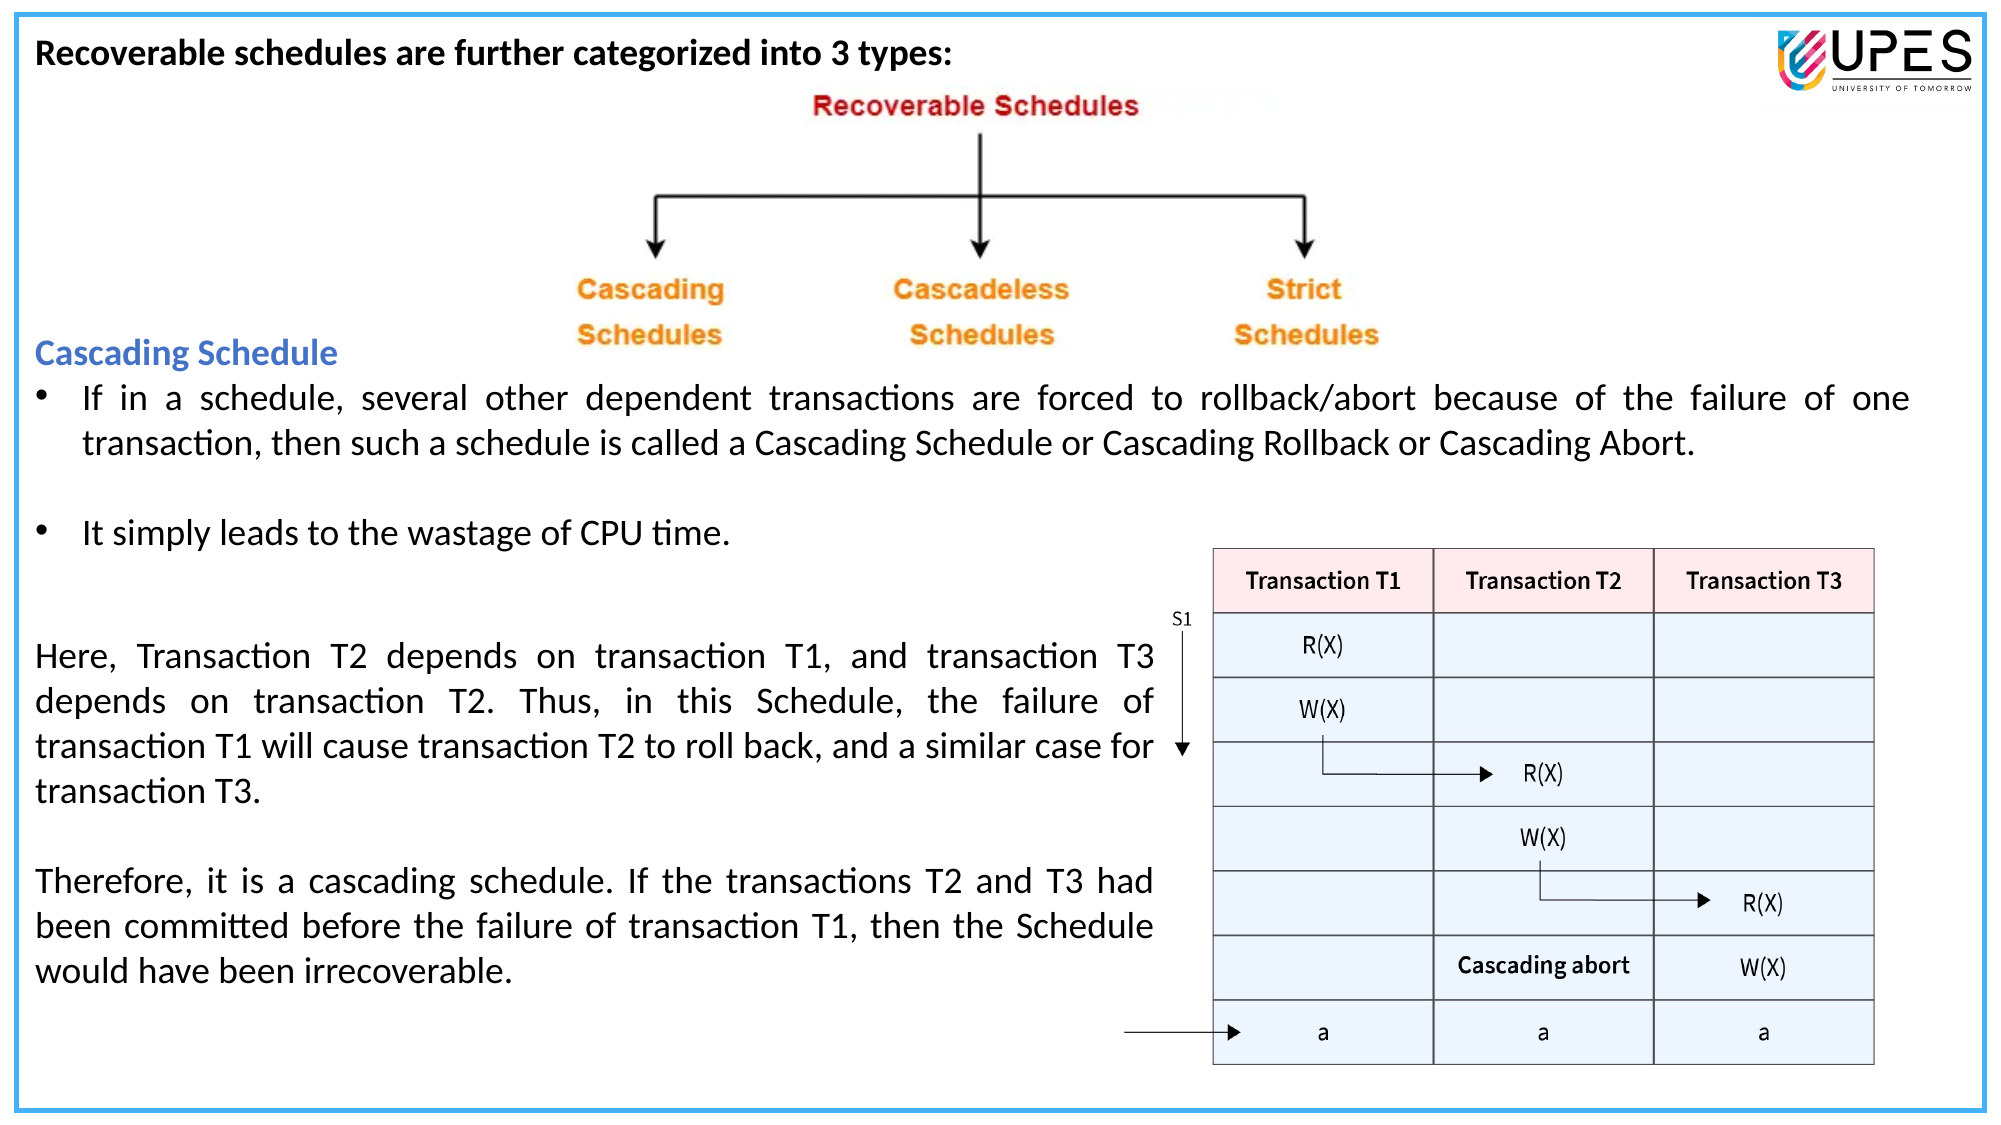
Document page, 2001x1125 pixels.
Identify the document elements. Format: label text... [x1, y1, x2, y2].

picture [574, 86, 1403, 351]
text_box Recoverable schedules are further categorized into 3 types: [20, 20, 1700, 194]
picture [1758, 20, 1978, 110]
text_box Here, Transaction T2 depends on transaction T1, and transaction T3 depends on transaction T2. Thus, in this Schedule, the failure of transaction T1 will cause transaction T2 to roll back, and a similar case for transaction T3. Therefore, it is a cascading schedule. If the transactions T2 and T3 had been committed before the failure of transaction T1, then the Schedule would have been irrecoverable. [20, 623, 1024, 999]
picture [1024, 468, 1980, 1105]
text_box Cascading Schedule If in a schedule, several other dependent transactions are forced to rollback/abort because of the failure of one transaction, then such a schedule is called a Cascading Schedule or Cascading Rollback or Cascading Abort. It simply leads to the wastage of CPU time. [20, 320, 1928, 560]
